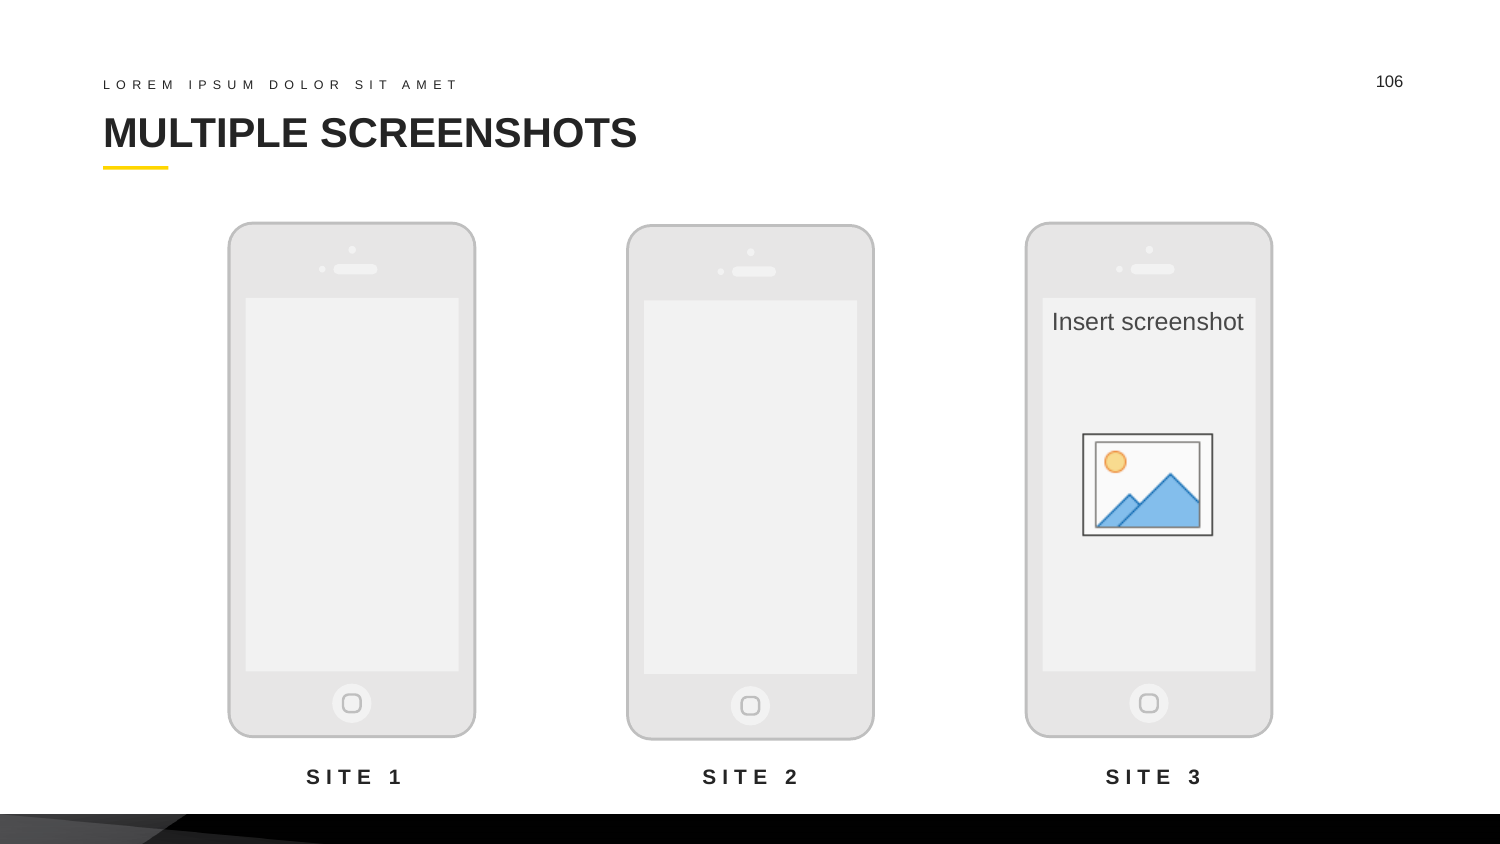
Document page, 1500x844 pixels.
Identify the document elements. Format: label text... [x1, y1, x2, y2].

text_box LOREM IPSUM DOLOR SIT AMET [103, 77, 1179, 93]
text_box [1024, 221, 1274, 739]
picture [0, 814, 1500, 844]
picture [1042, 297, 1255, 673]
slide_number 106 [1375, 70, 1440, 96]
text_box SITE 1 [291, 756, 416, 796]
text_box SITE 2 [687, 756, 812, 796]
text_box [227, 221, 477, 739]
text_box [626, 224, 875, 741]
text_box SITE 3 [1090, 756, 1216, 796]
title MULTIPLE SCREENSHOTS [103, 103, 1397, 158]
